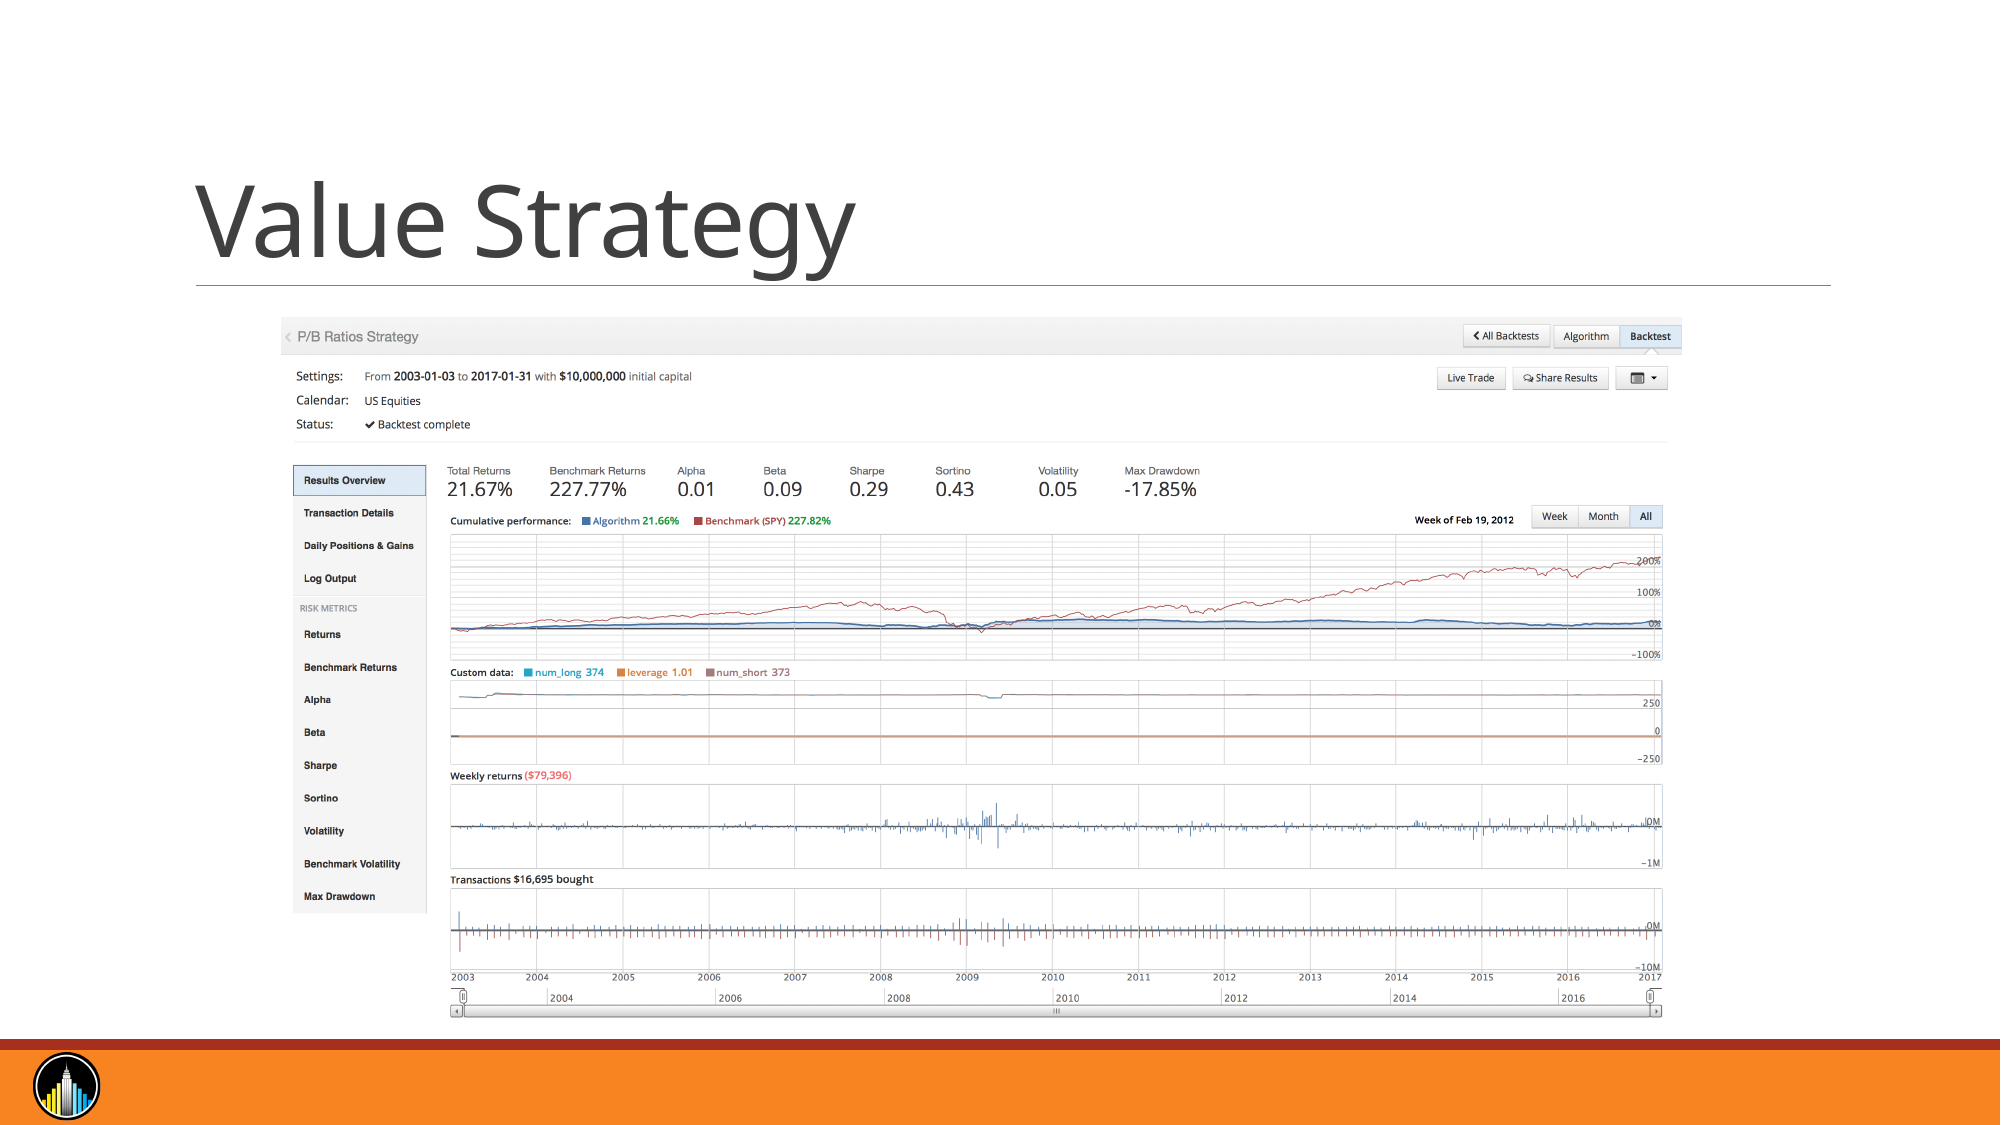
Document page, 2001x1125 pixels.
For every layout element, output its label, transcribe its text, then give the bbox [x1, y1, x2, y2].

title Value Strategy [180, 47, 1830, 285]
picture [0, 1041, 134, 1125]
picture [280, 317, 1683, 1031]
